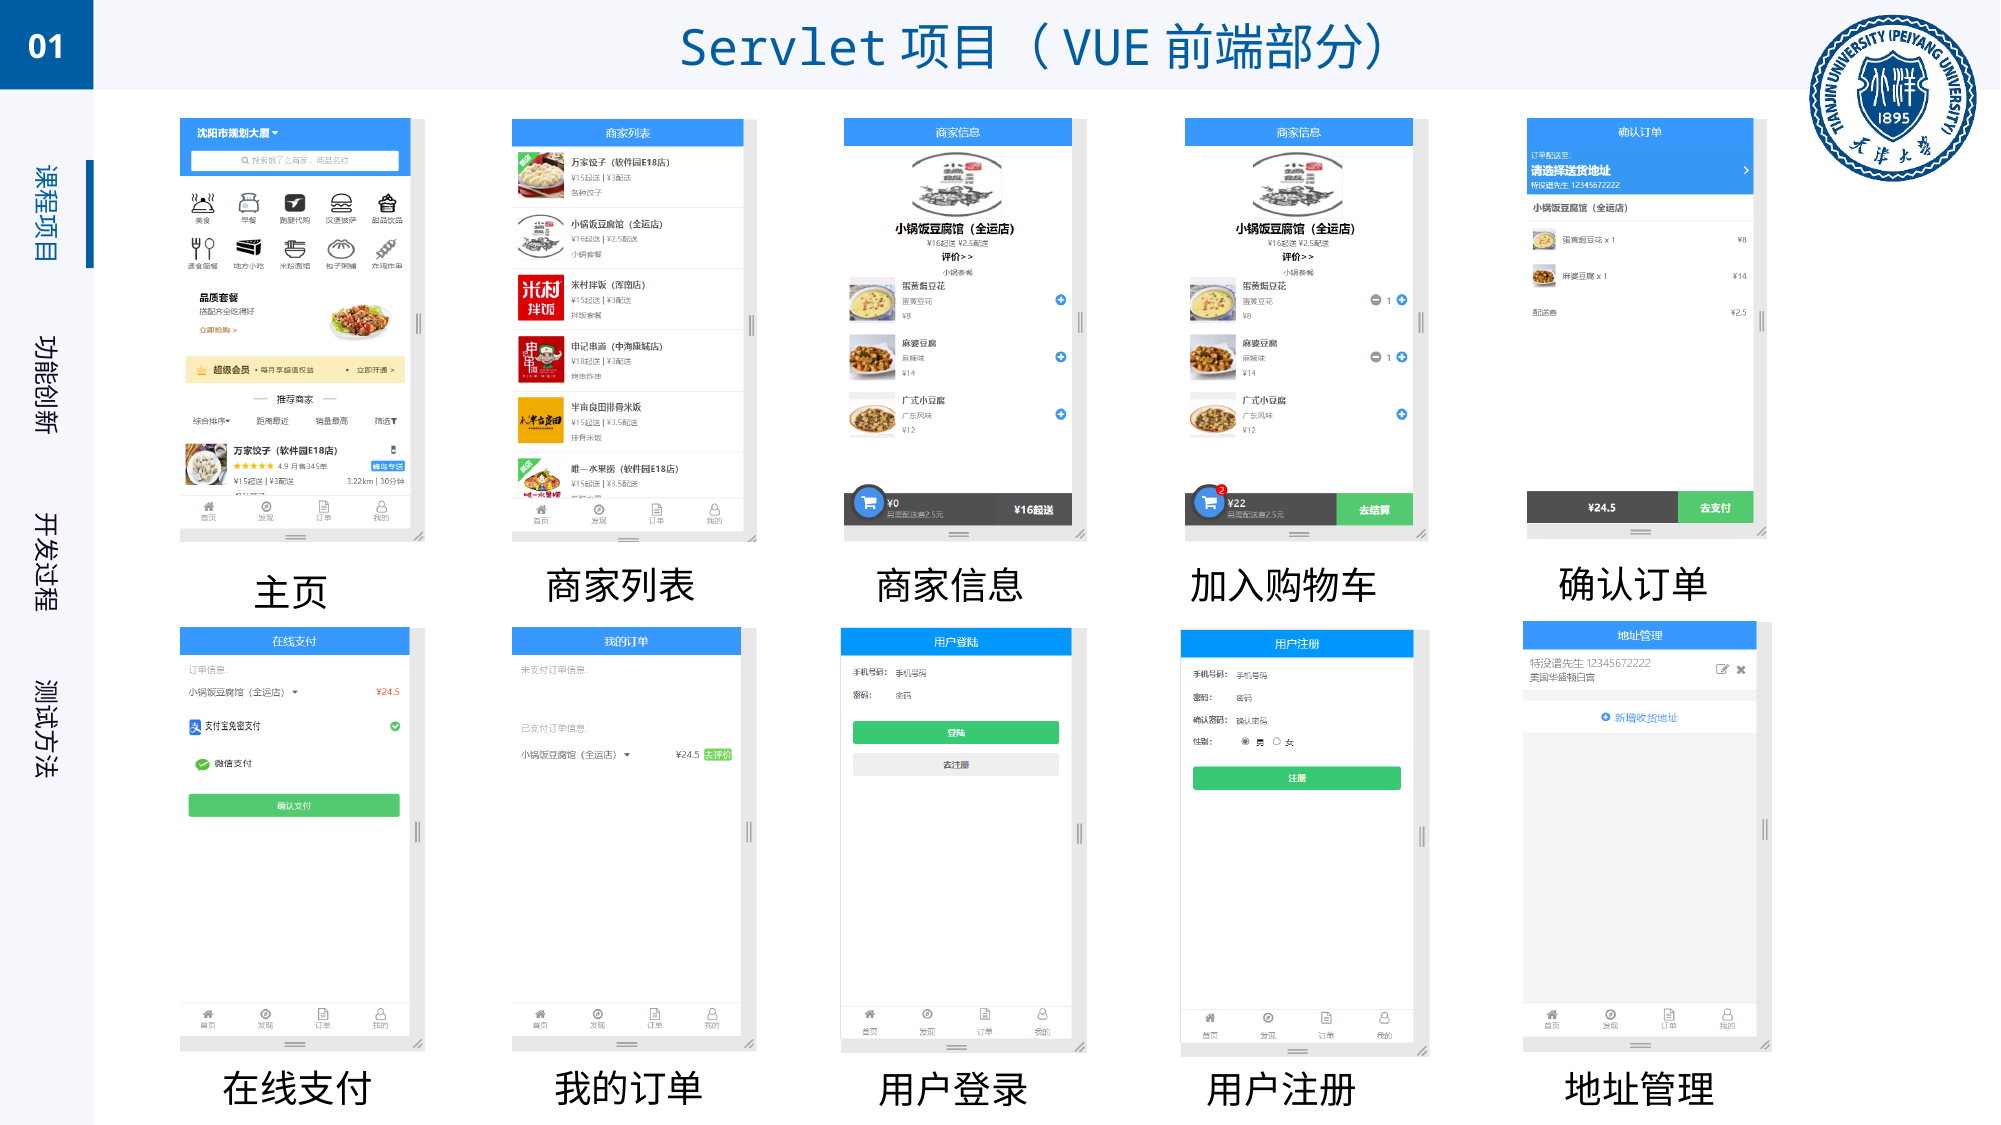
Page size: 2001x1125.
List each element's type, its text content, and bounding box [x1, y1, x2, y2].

picture [1527, 118, 1767, 540]
text_box Servlet项目（VUE前端部分） [93, 0, 2000, 91]
text_box [0, 89, 95, 1125]
picture [1185, 118, 1429, 542]
picture [180, 118, 425, 542]
picture [180, 627, 425, 1052]
text_box 商家信息 [860, 554, 1068, 615]
picture [511, 118, 757, 542]
text_box 功能创新 [24, 319, 70, 450]
text_box 地址管理 [1550, 1058, 1744, 1119]
text_box 我的订单 [539, 1057, 730, 1118]
text_box 加入购物车 [1175, 554, 1425, 614]
text_box 测试方法 [24, 664, 70, 795]
text_box 商家列表 [530, 554, 738, 615]
picture [1523, 621, 1772, 1053]
text_box 在线支付 [207, 1057, 398, 1118]
text_box [85, 159, 95, 269]
text_box 用户注册 [1192, 1058, 1386, 1119]
picture [511, 627, 757, 1052]
text_box 主页 [239, 561, 367, 622]
picture [844, 118, 1087, 542]
picture [840, 627, 1087, 1053]
text_box 开发过程 [24, 497, 70, 628]
picture [1180, 627, 1430, 1057]
text_box 01 [0, 0, 93, 89]
text_box 课程项目 [24, 149, 70, 280]
text_box 确认订单 [1543, 553, 1751, 614]
text_box 用户登录 [863, 1058, 1058, 1119]
picture [1808, 13, 1977, 182]
